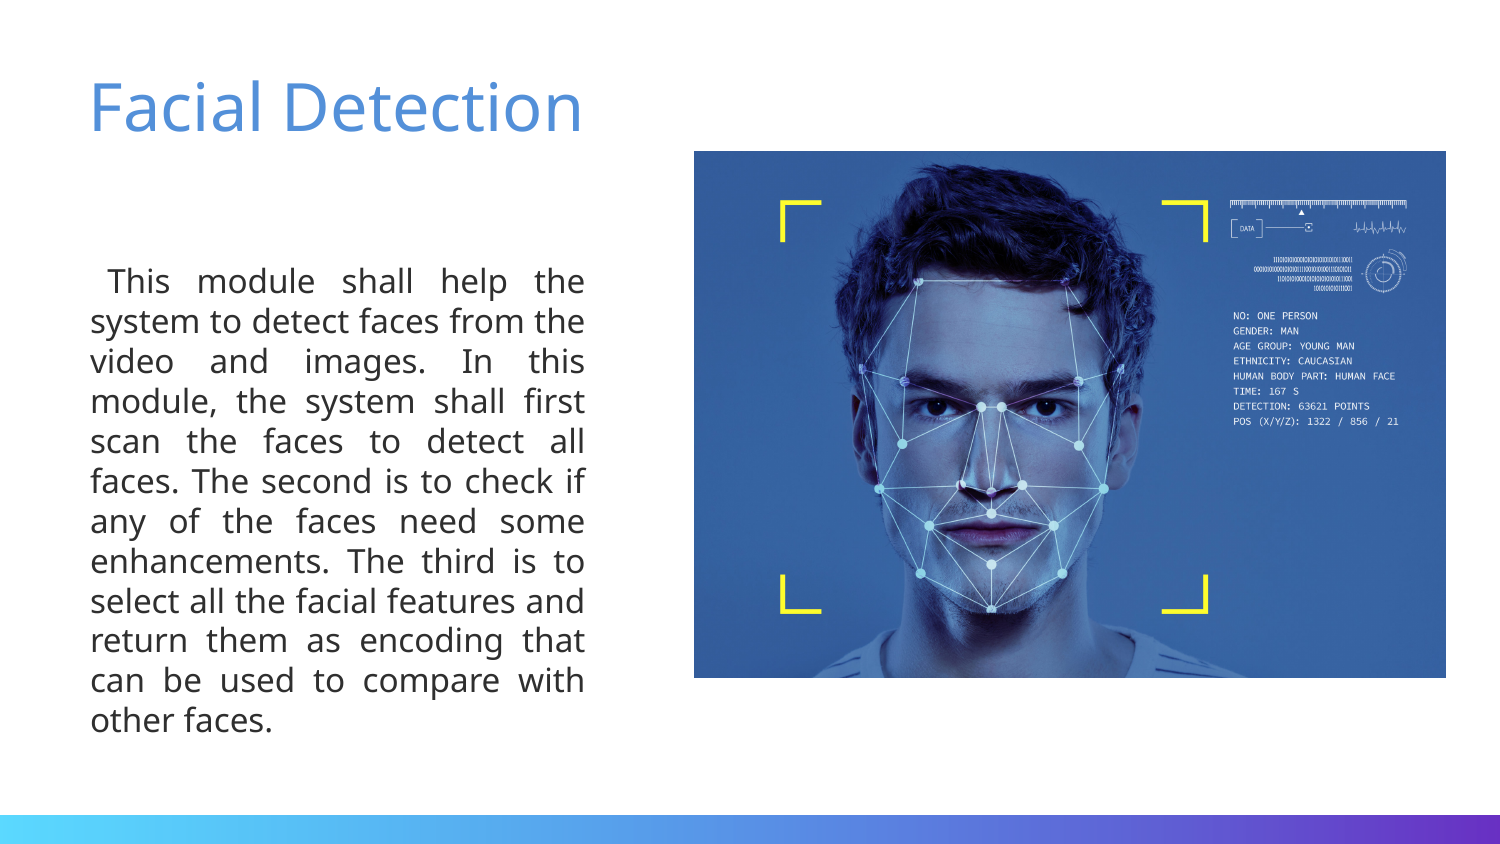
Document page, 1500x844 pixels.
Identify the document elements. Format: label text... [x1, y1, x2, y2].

subtitle This module shall help the system to detect faces from the video and images. In this module, the system shall first scan the faces to detect all faces. The second is to check if any of the faces need some enhancements. The third is to select all the facial features and return them as encoding that can be used to compare with other faces. [0, 205, 602, 772]
picture [693, 150, 1447, 679]
title Facial Detection [73, 58, 620, 244]
